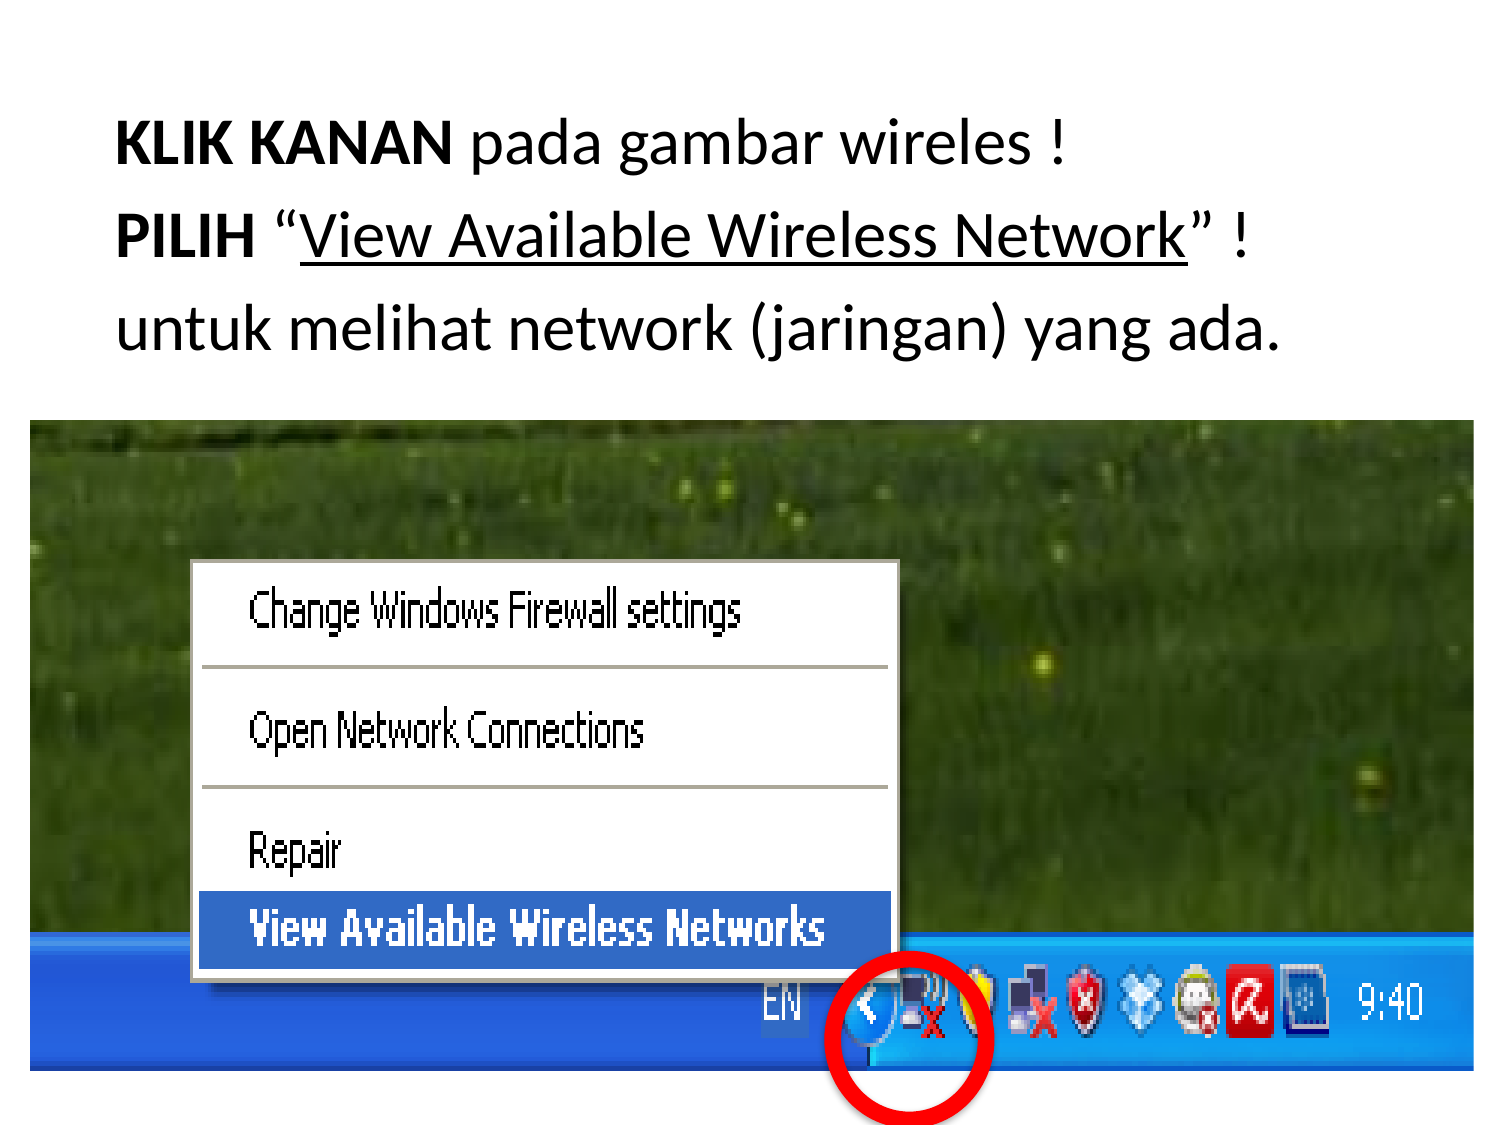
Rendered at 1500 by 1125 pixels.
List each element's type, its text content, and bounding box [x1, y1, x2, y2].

picture [29, 420, 1474, 1071]
list KLIK KANAN pada gambar wireles ! PILIH “View Available Wireless Network” ! untuk melihat network (jaringan) yang ada. [100, 90, 1451, 419]
text_box [841, 1079, 978, 1121]
